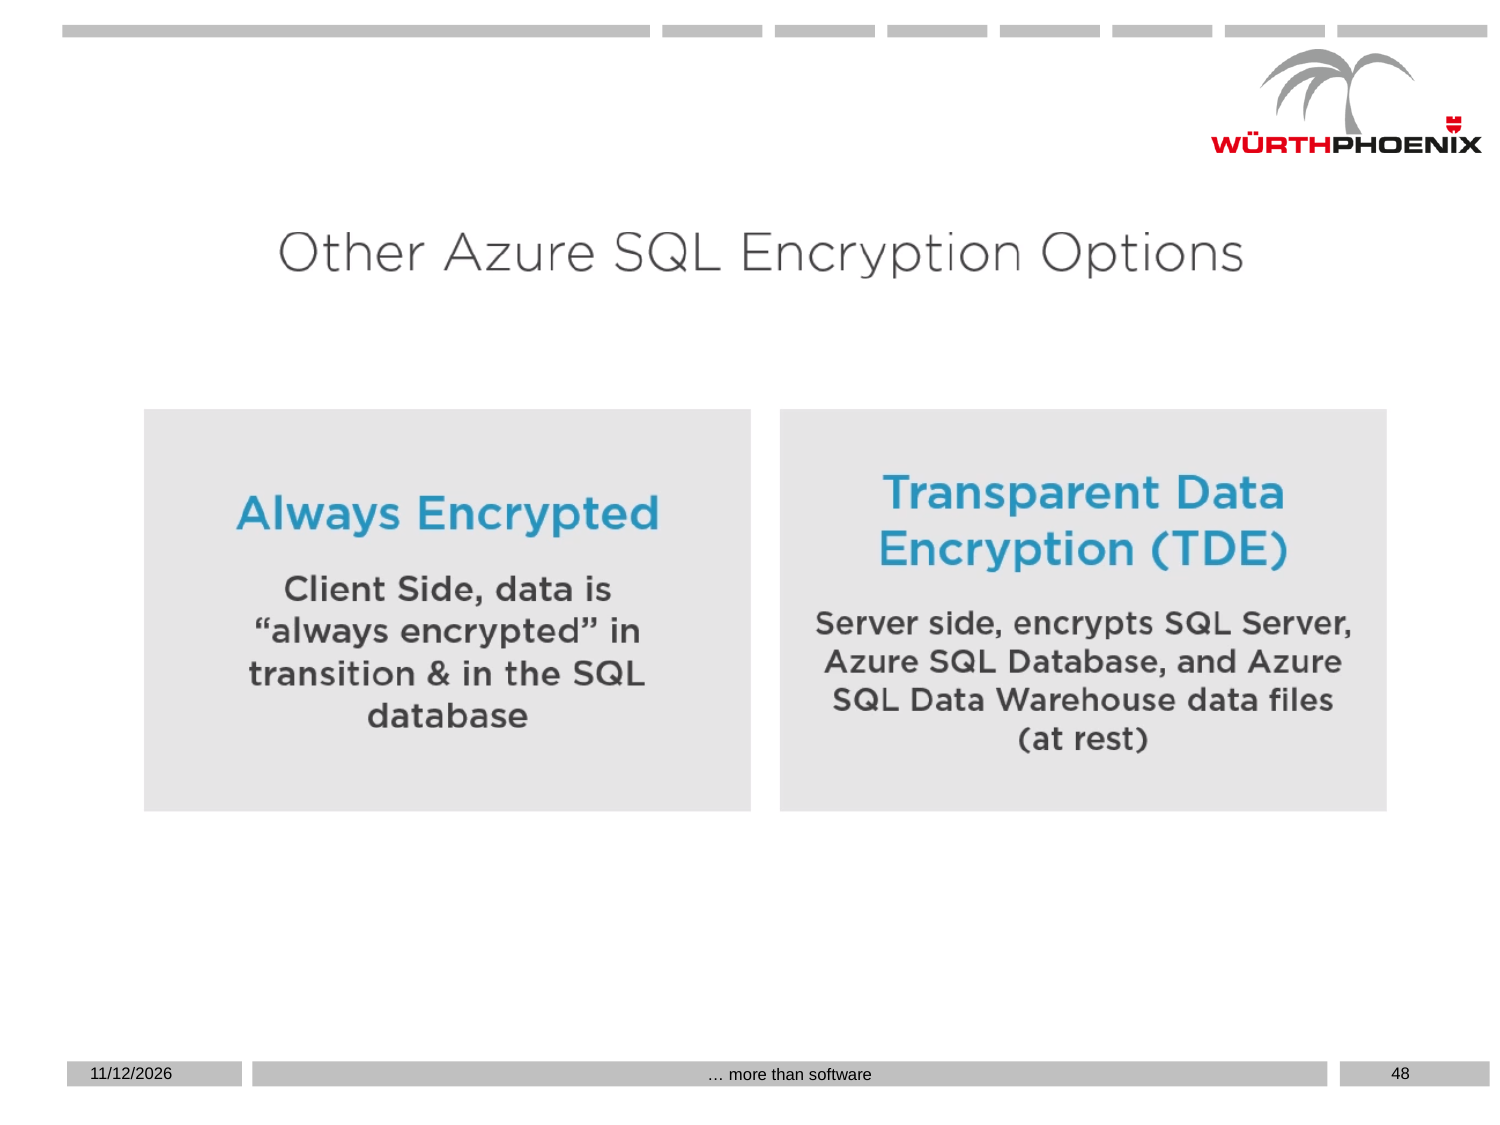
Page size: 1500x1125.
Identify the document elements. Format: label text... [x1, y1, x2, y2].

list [109, 187, 1417, 863]
slide_number 48 [1074, 1042, 1425, 1103]
picture [1211, 49, 1482, 153]
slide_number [75, 1042, 425, 1103]
